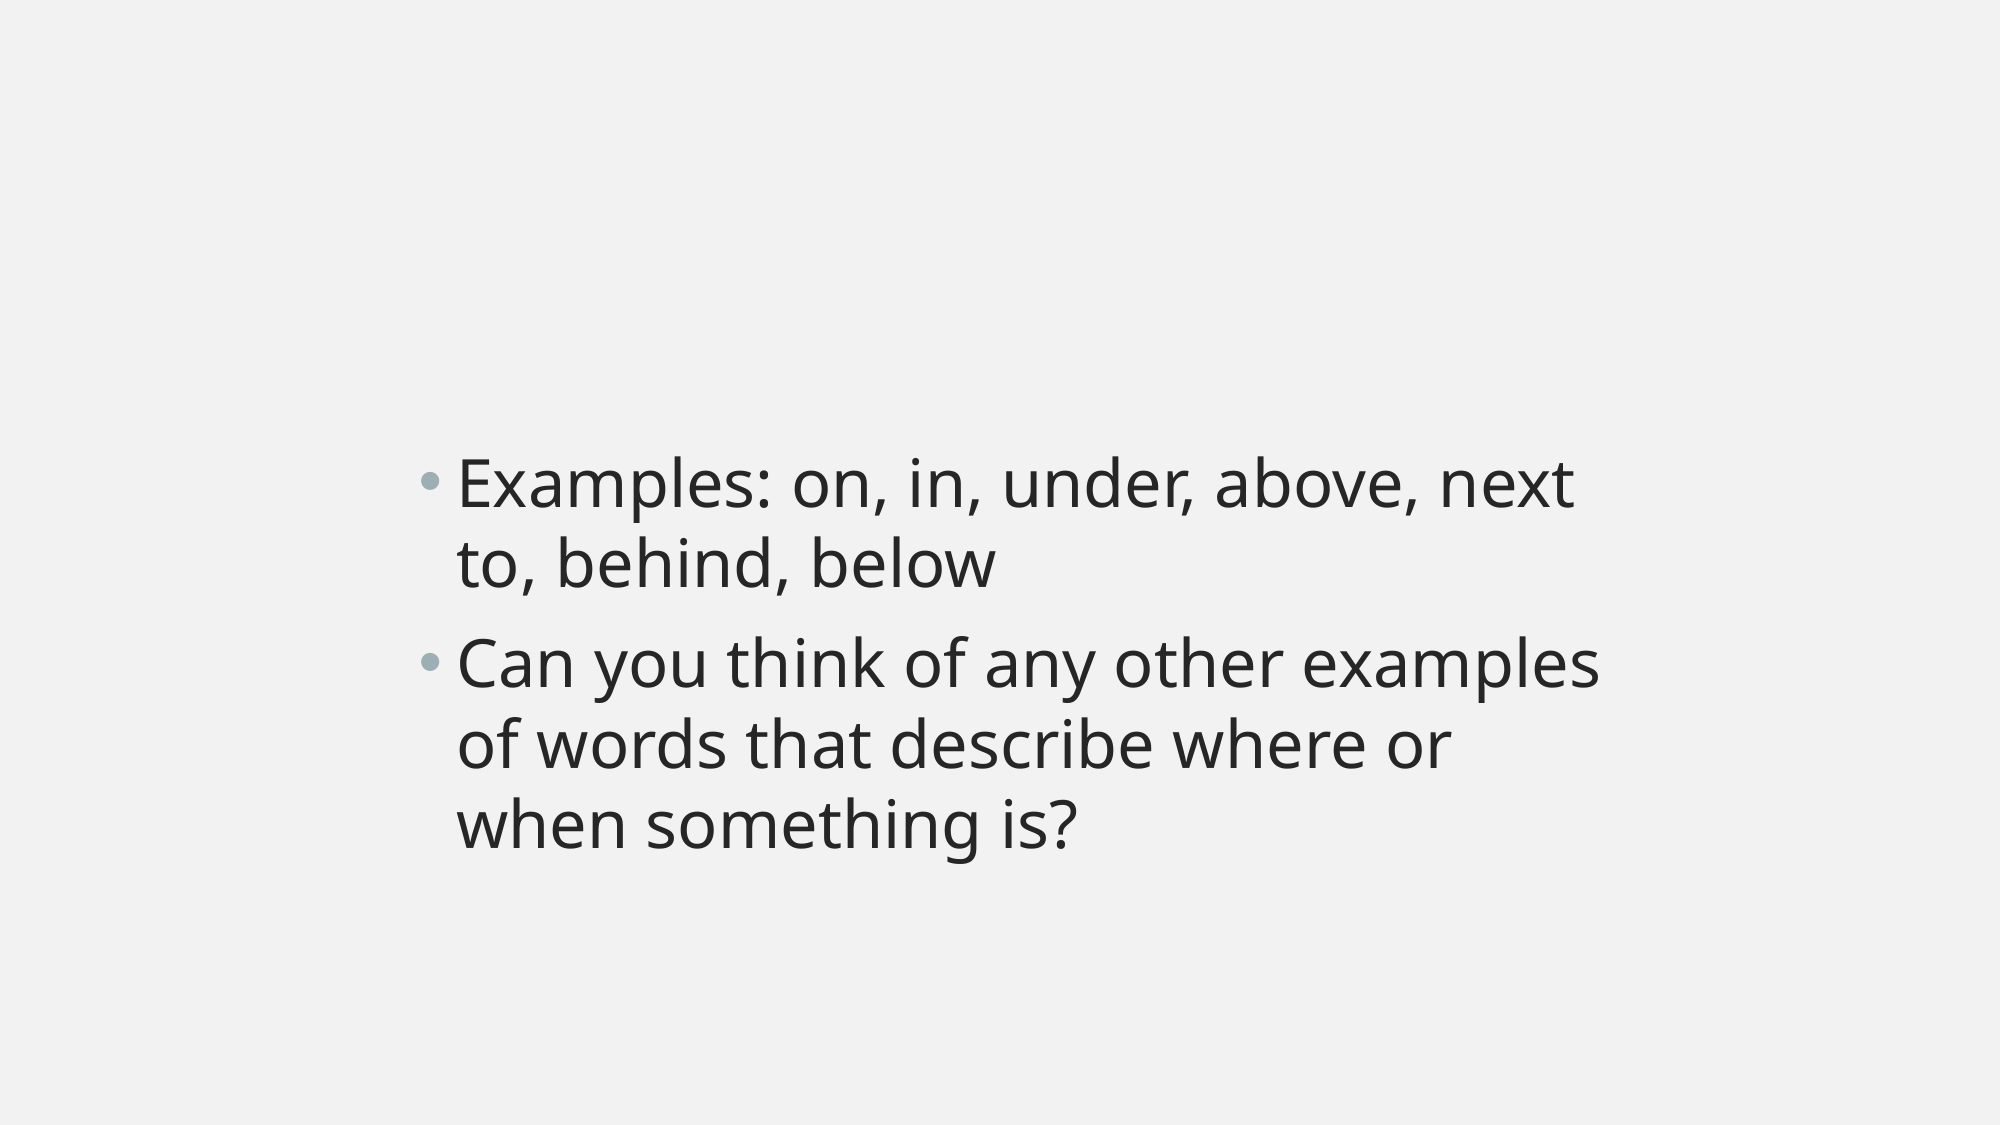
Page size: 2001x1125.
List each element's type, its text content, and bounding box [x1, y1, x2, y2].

list Examples: on, in, under, above, next to, behind, below Can you think of any other examples of words that describe where or when something is? [366, 432, 1634, 942]
